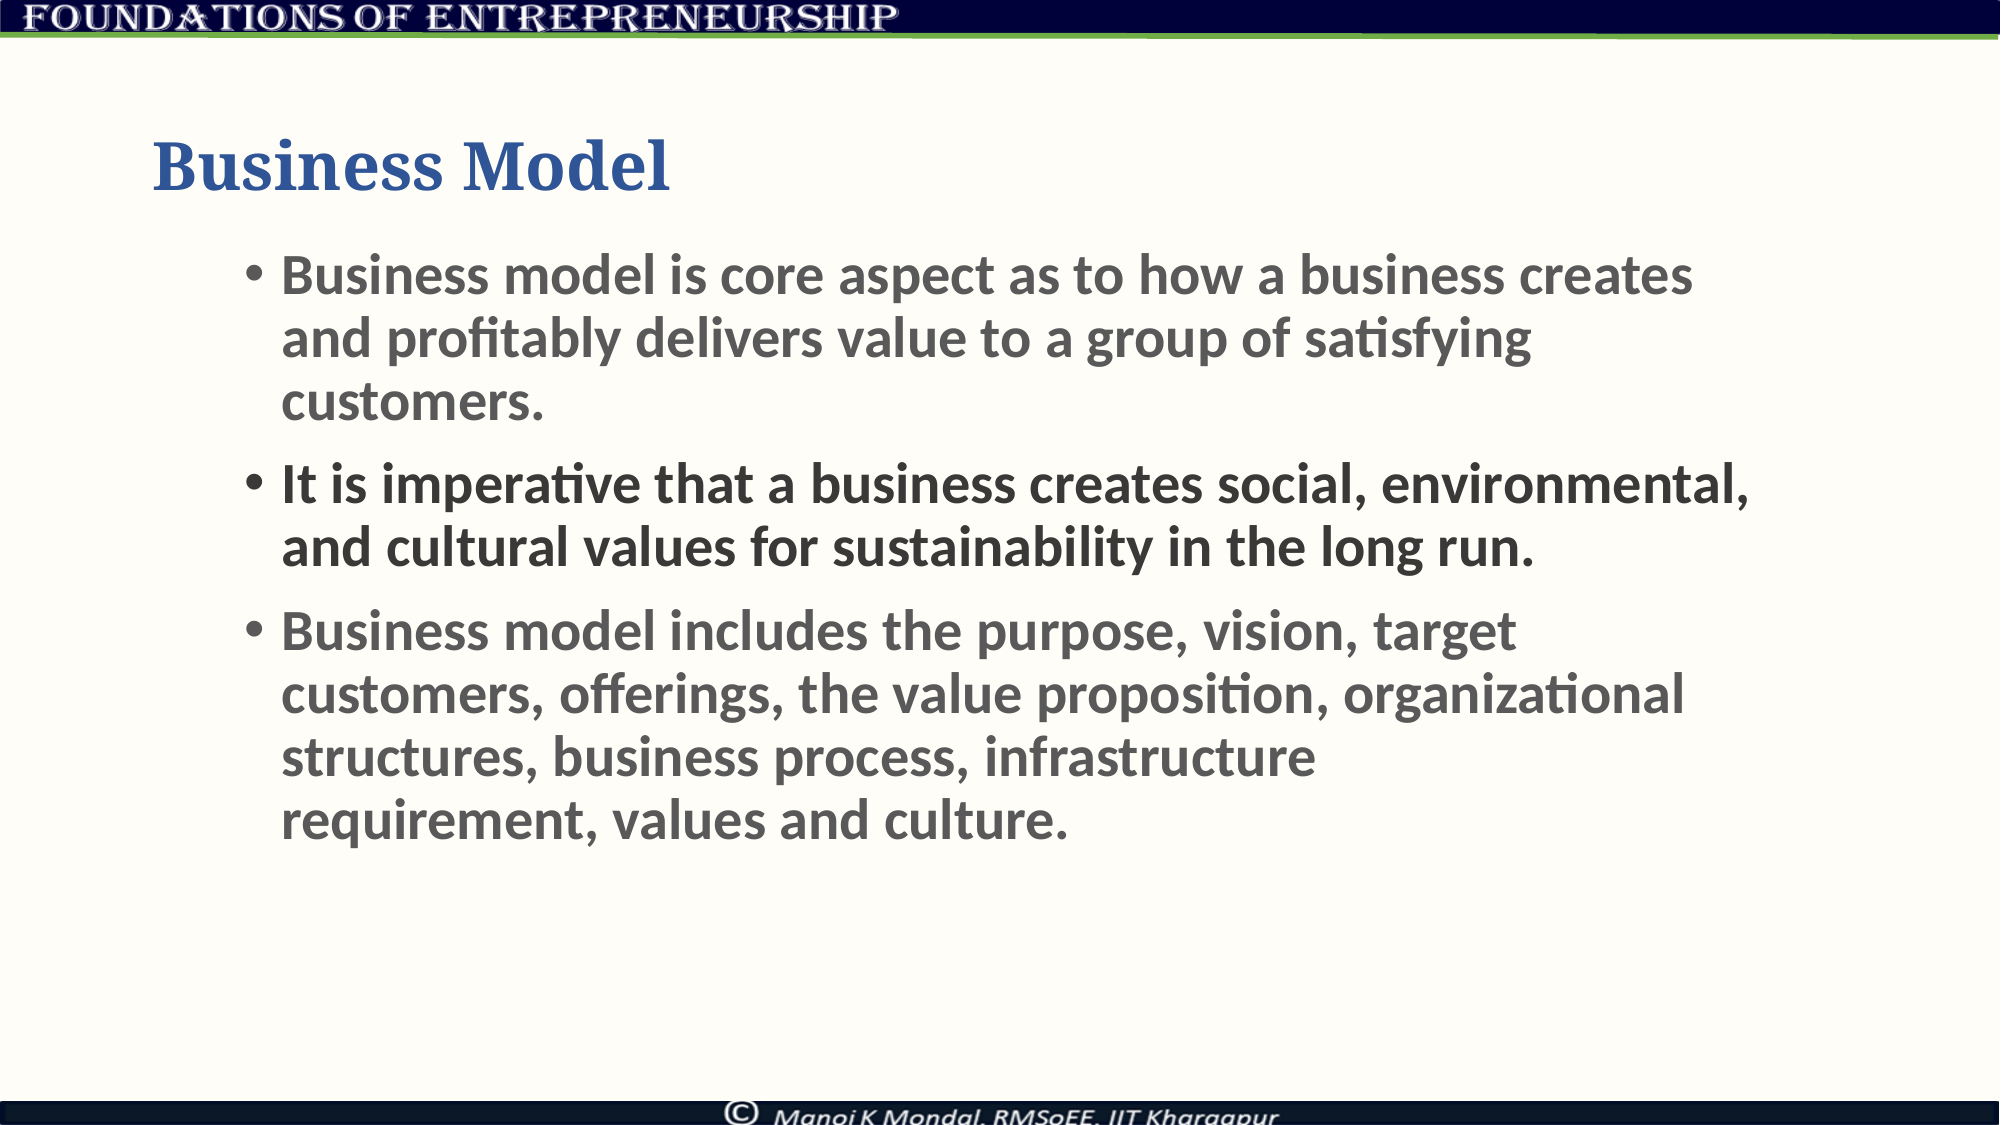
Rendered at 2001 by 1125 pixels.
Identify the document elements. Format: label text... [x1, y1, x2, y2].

picture [0, 1101, 1999, 1125]
title Business Model [137, 59, 1863, 278]
list Business model is core aspect as to how a business creates and profitably delivers value to a group of satisfying customers. It is imperative that a business creates social, environmental, and cultural values for sustainability in the long run. Business model includes the purpose, vision, target customers, offerings, the value proposition, organizational structures, business process, infrastructure requirement, values and culture. [229, 236, 1771, 957]
picture [0, 0, 2000, 40]
